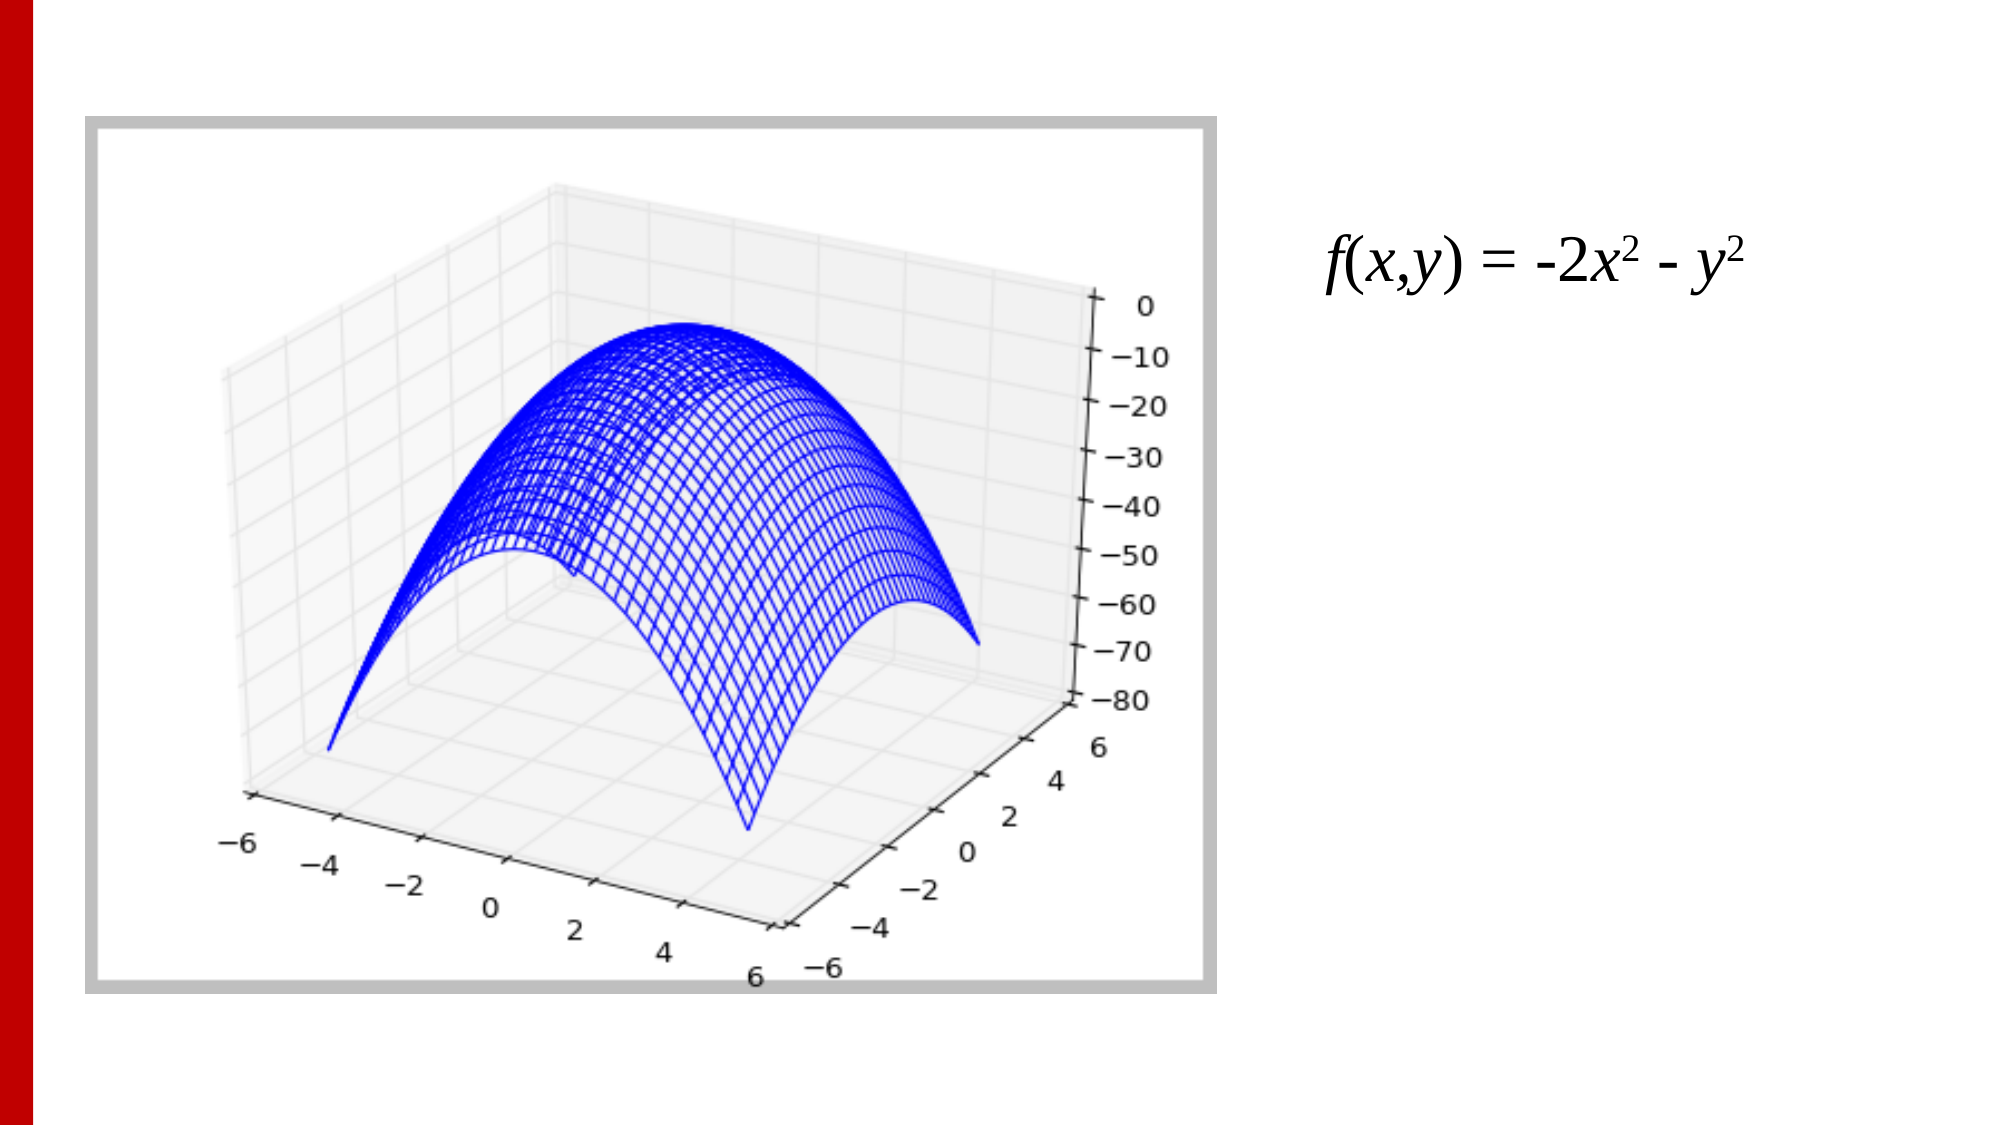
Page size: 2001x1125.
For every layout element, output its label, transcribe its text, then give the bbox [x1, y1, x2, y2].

text_box f(x,y) = -2x2 - y2 [1310, 207, 1912, 382]
picture [85, 116, 1217, 994]
